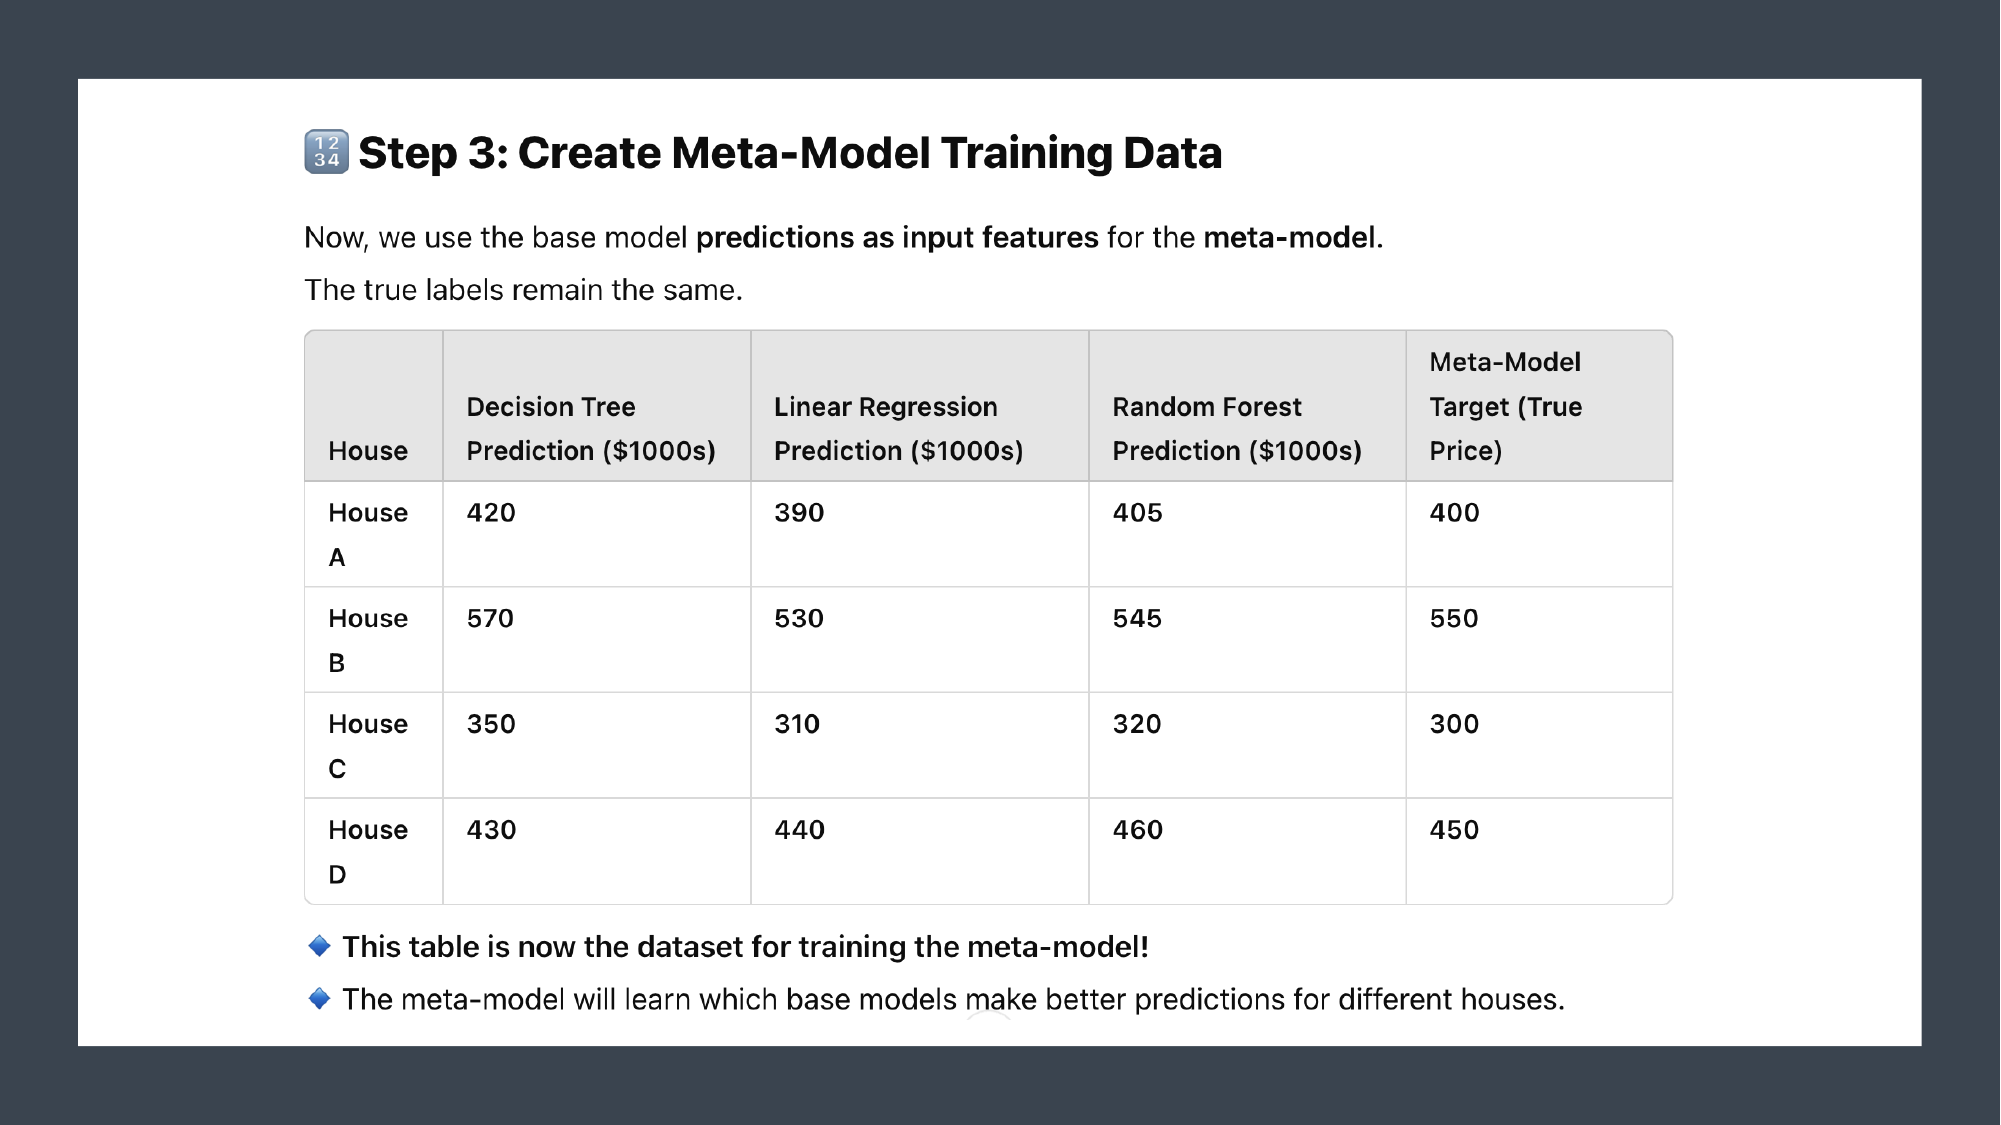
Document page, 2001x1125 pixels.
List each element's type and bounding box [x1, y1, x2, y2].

list [283, 105, 1717, 1020]
text_box [0, 0, 2000, 1125]
text_box [77, 78, 1923, 1047]
